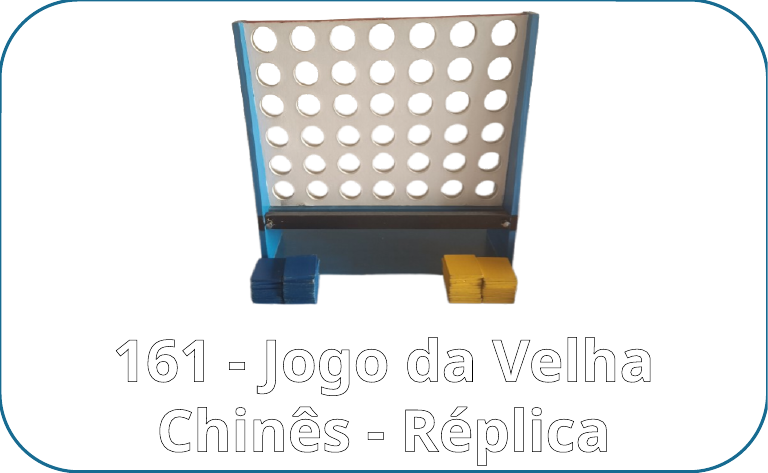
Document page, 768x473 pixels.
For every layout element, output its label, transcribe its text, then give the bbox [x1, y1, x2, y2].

text_box 161 - Jogo da Velha Chinês - Réplica [0, 315, 768, 471]
picture [225, 0, 543, 317]
